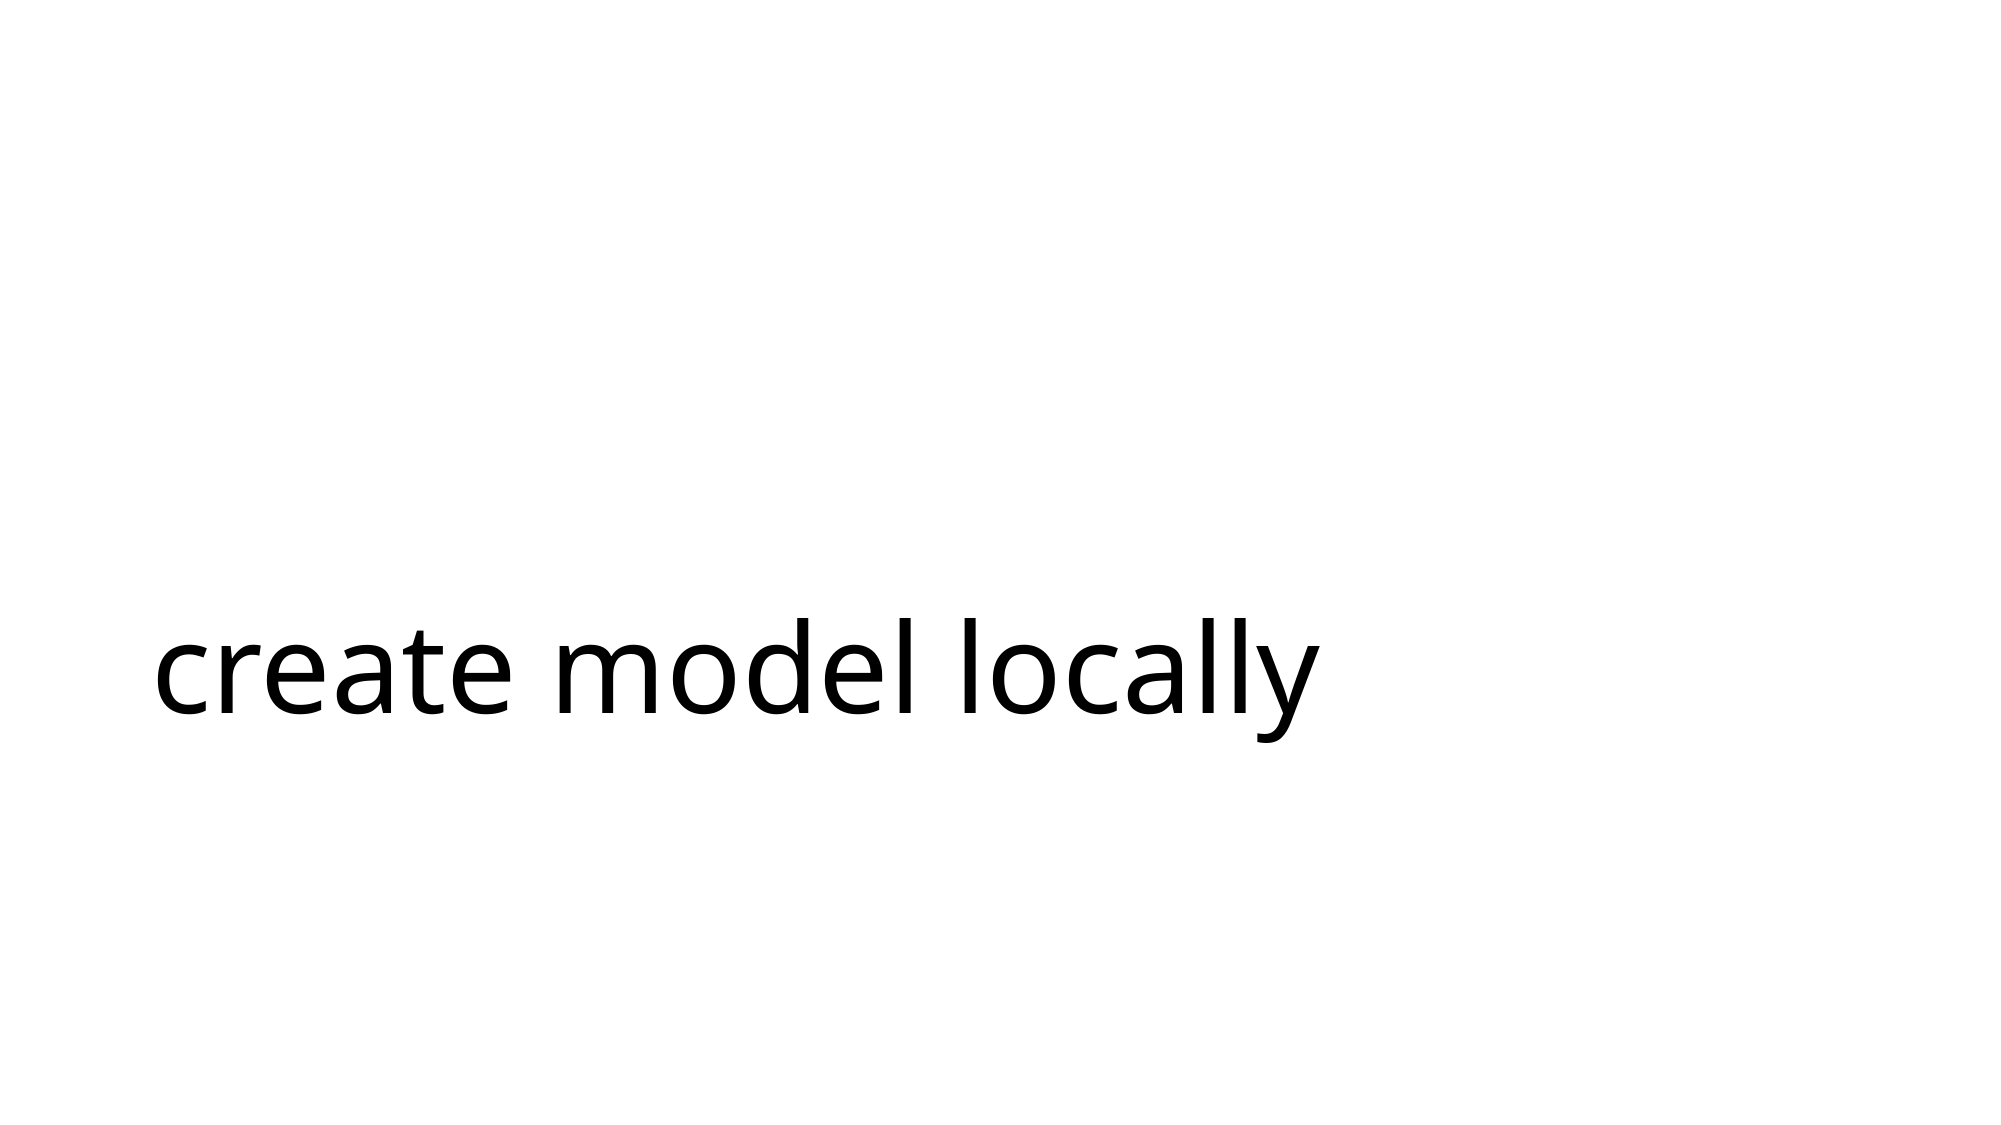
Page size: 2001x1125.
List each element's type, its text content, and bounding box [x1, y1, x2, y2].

title create model locally [136, 280, 1862, 749]
